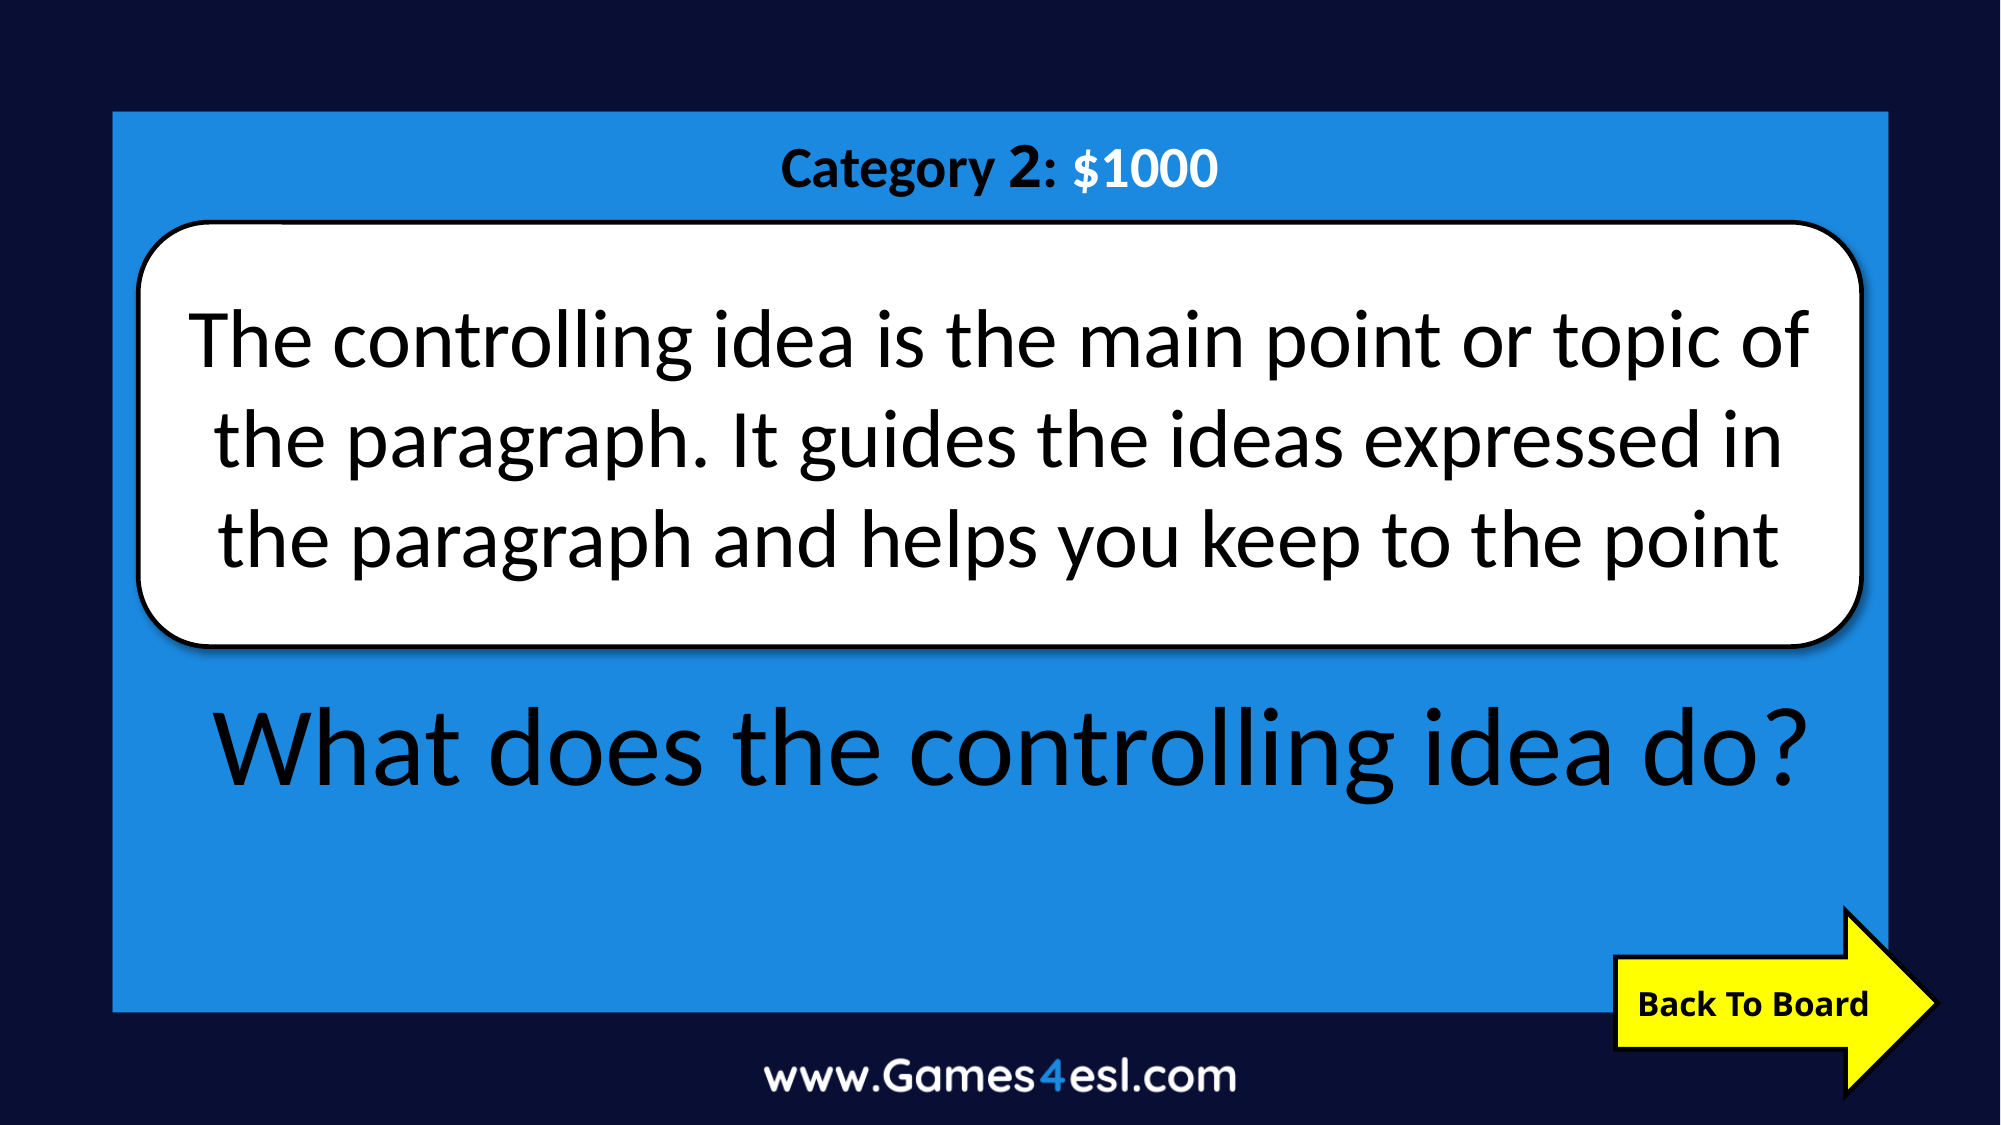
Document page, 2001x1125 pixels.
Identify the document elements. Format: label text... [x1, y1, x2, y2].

text_box The controlling idea is the main point or topic of the paragraph. It guides the ideas expressed in the paragraph and helps you keep to the point [137, 221, 1863, 648]
picture [0, 0, 2001, 1125]
text_box Category 2: $1000 [111, 121, 1889, 207]
text_box What does the controlling idea do? [151, 665, 1875, 816]
text_box Back To Board [1614, 908, 1940, 1098]
